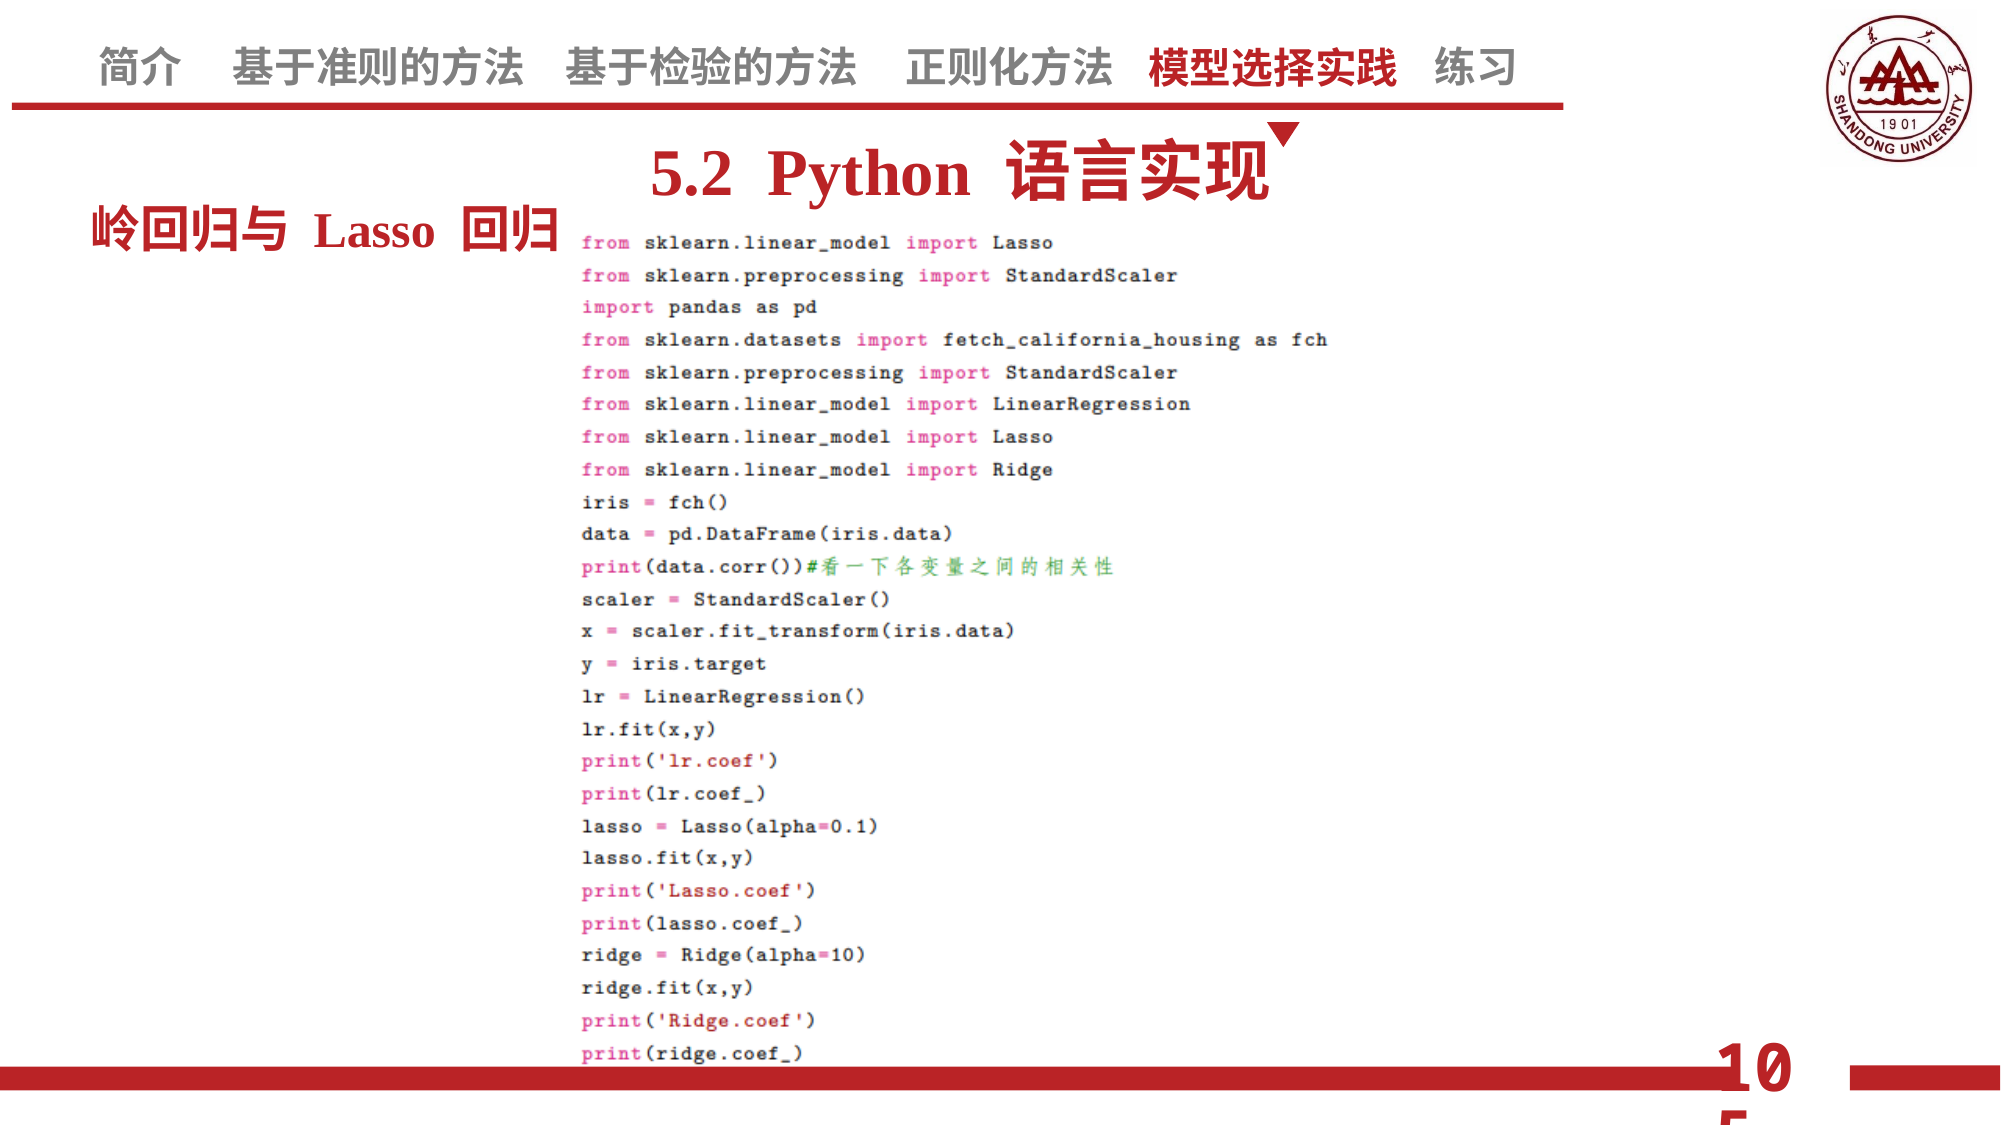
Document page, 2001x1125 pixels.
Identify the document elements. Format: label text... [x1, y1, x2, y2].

picture [1820, 9, 1977, 167]
text_box 5.2 Python 语言实现 [623, 121, 1626, 217]
picture [576, 227, 1402, 1066]
text_box 岭回归与 Lasso 回归 [75, 189, 1078, 265]
